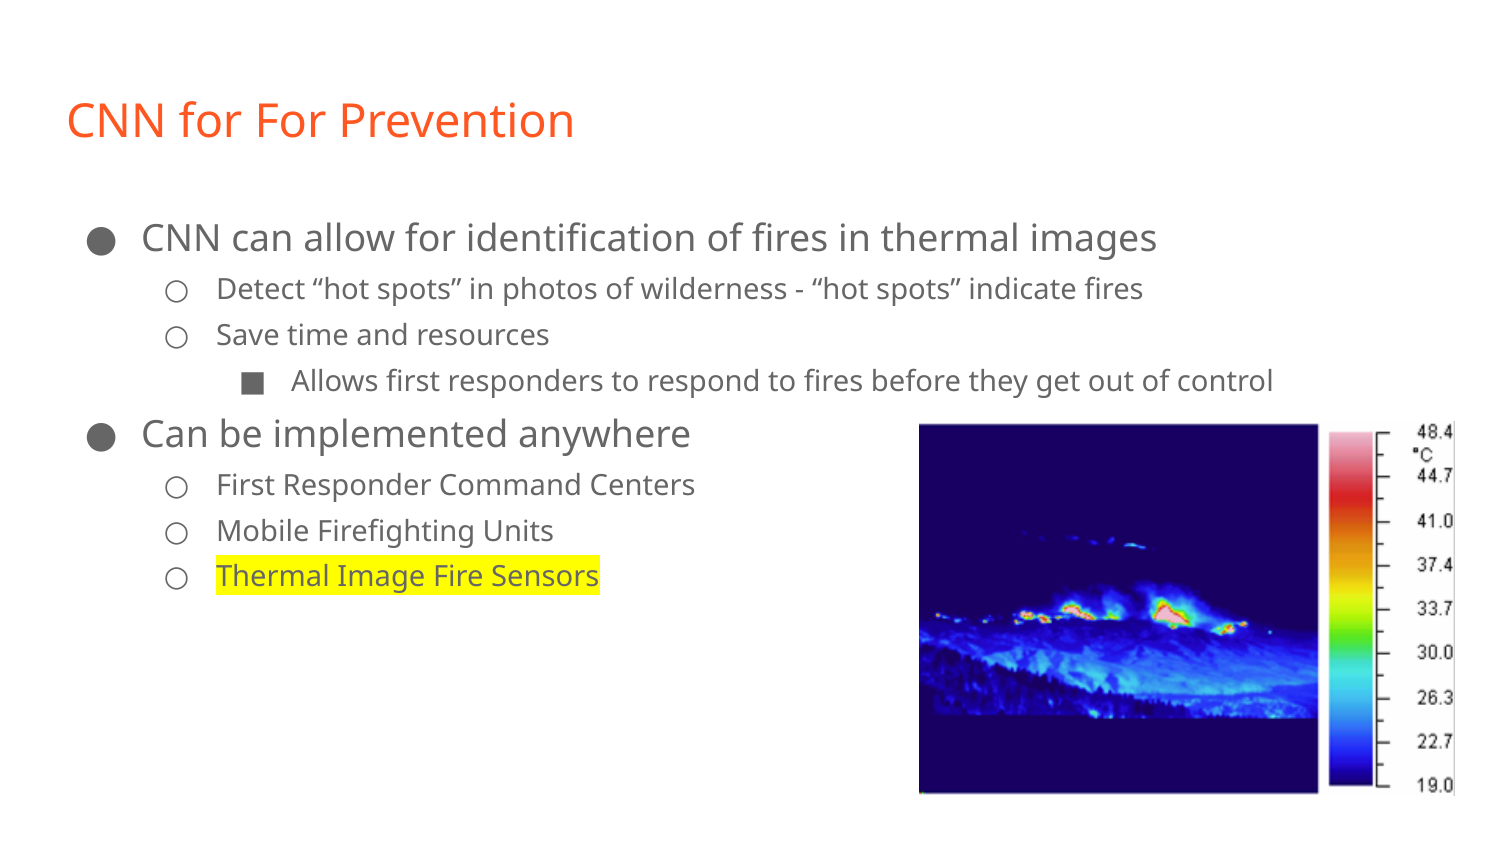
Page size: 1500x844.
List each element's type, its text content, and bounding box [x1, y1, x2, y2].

title CNN for For Prevention [51, 72, 1449, 167]
picture [919, 421, 1456, 796]
list CNN can allow for identification of fires in thermal images Detect “hot spots” in photos of wilderness - “hot spots” indicate fires Save time and resources Allows first responders to respond to fires before they get out of control Can be implemented anywhere First Responder Command Centers Mobile Firefighting Units Thermal Image Fire Sensors [51, 189, 1449, 750]
